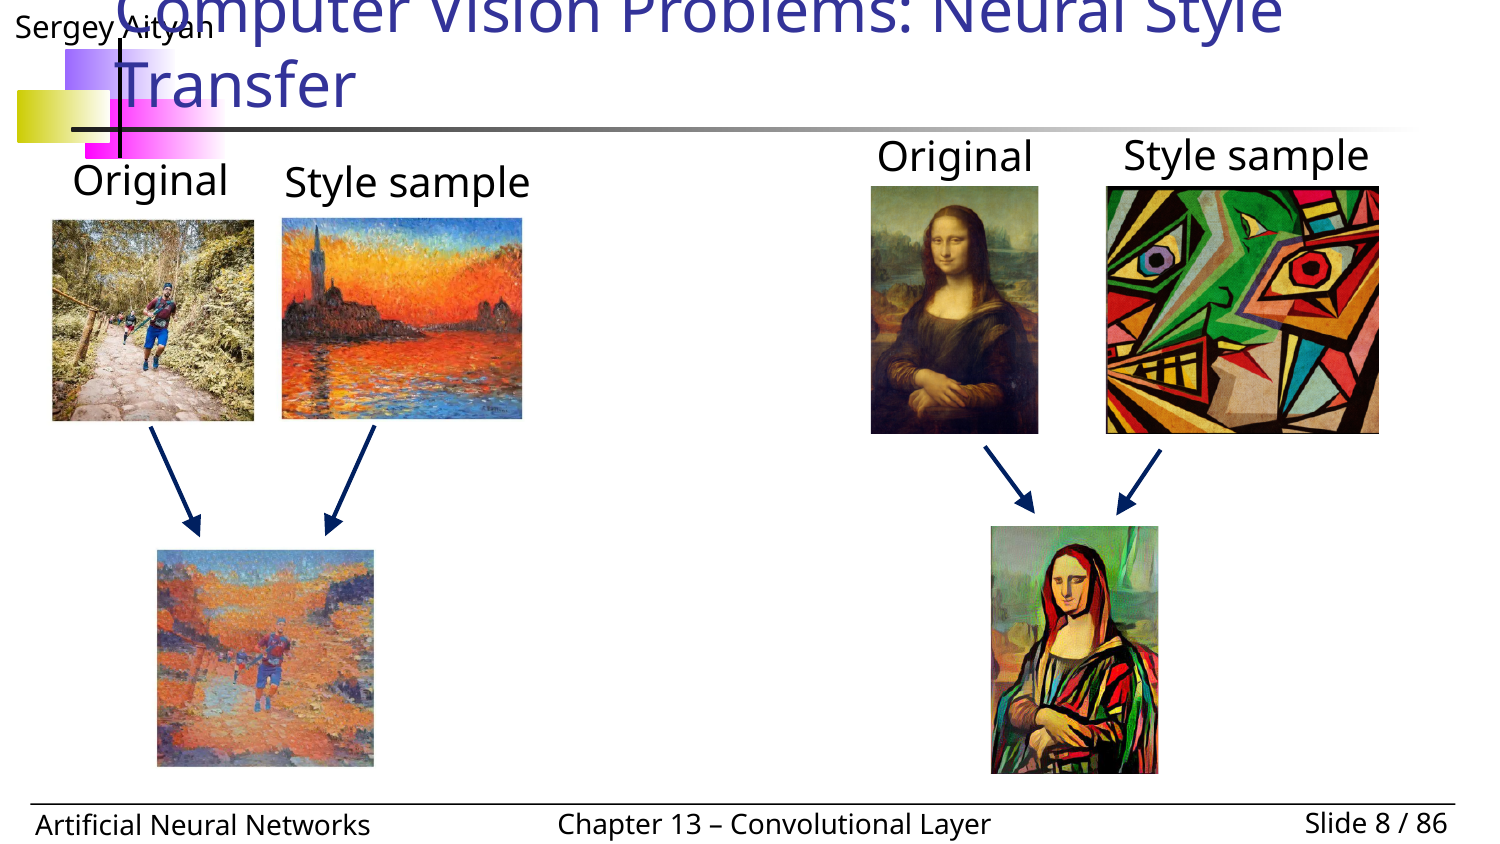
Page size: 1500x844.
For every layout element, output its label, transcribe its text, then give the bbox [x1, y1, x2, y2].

title Computer Vision Problems: Neural Style Transfer [99, 46, 1488, 128]
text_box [45, 146, 541, 769]
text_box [868, 120, 1380, 774]
